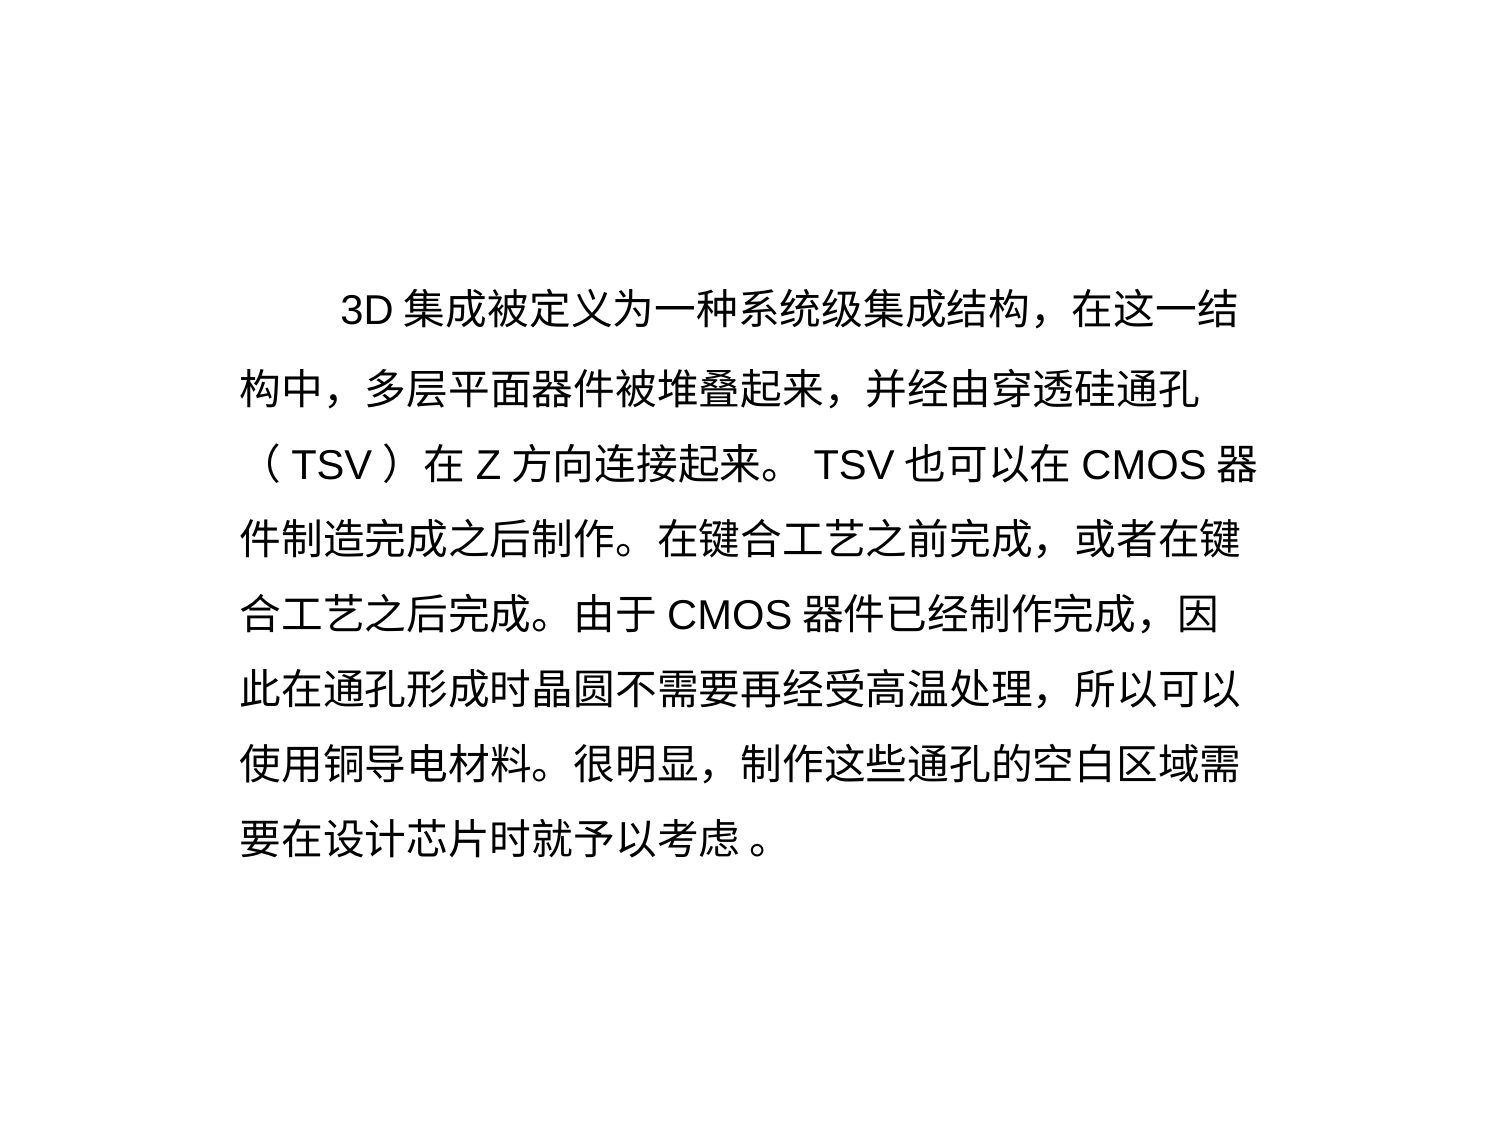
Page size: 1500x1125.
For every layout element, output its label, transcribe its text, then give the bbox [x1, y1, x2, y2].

text_box 3D集成被定义为一种系统级集成结构，在这一结构中，多层平面器件被堆叠起来，并经由穿透硅通孔（TSV）在Z方向连接起来。TSV也可以在CMOS器件制造完成之后制作。在键合工艺之前完成，或者在键合工艺之后完成。由于CMOS器件已经制作完成，因此在通孔形成时晶圆不需要再经受高温处理，所以可以使用铜导电材料。很明显，制作这些通孔的空白区域需要在设计芯片时就予以考虑 。 [224, 210, 1276, 984]
